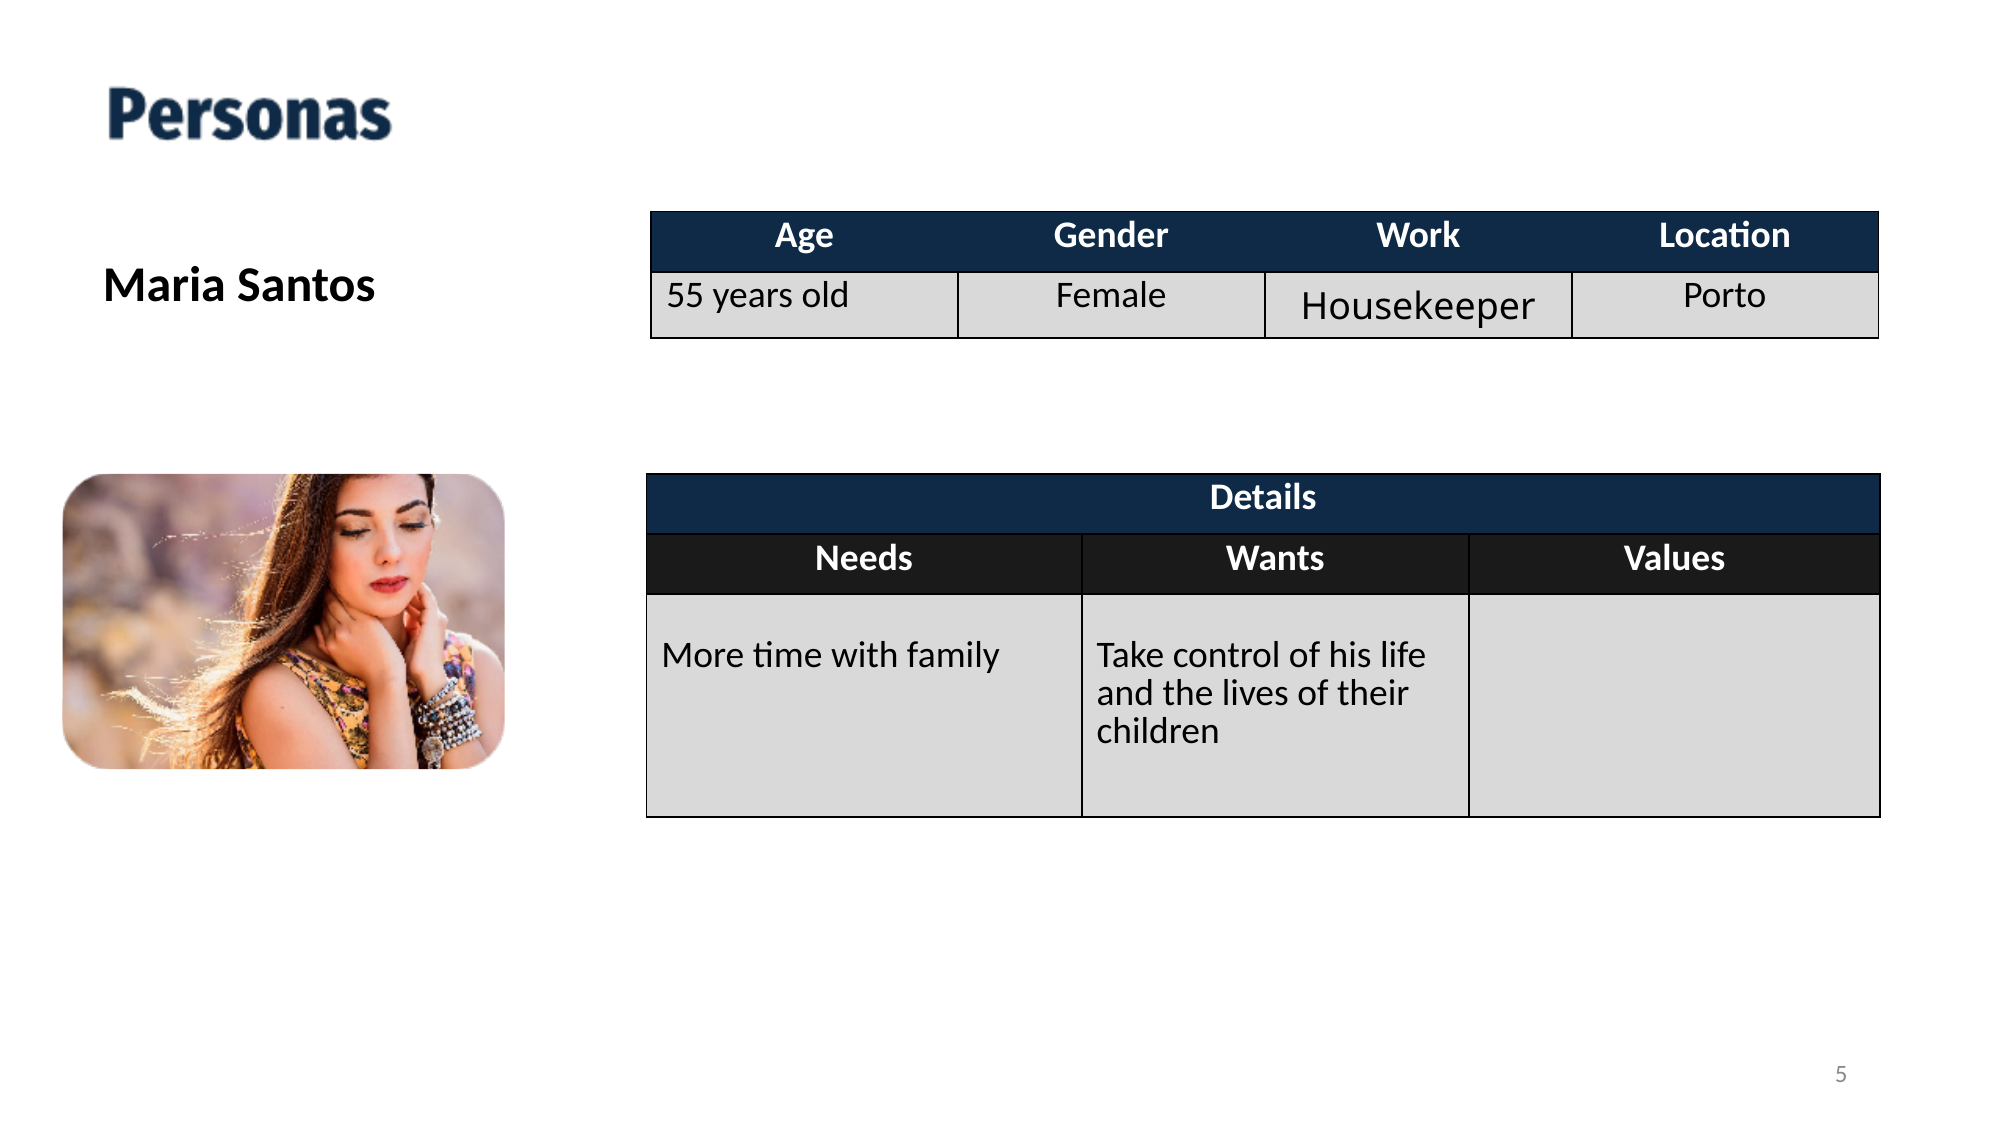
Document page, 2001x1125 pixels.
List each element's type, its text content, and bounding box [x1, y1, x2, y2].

picture [62, 473, 505, 770]
table_cell Housekeeper [1266, 273, 1571, 337]
table_cell Female [959, 273, 1264, 337]
table_cell [1470, 595, 1879, 816]
table_header Details [647, 475, 1879, 533]
table_header Work [1265, 212, 1572, 271]
slide_number 5 [1412, 1042, 1863, 1103]
table_cell Take control of his life and the lives of their children [1083, 595, 1468, 816]
text_box Maria Santos [87, 243, 478, 319]
table_header Age [652, 212, 958, 271]
table_cell 55 years old [652, 273, 957, 337]
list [88, 51, 1074, 172]
table_header Location [1572, 212, 1878, 271]
table_cell Porto [1573, 273, 1878, 337]
table_cell More time with family [647, 595, 1081, 816]
table_cell Values [1470, 535, 1879, 593]
table_header Gender [958, 212, 1265, 271]
table_cell Needs [647, 535, 1081, 593]
table_cell Wants [1083, 535, 1468, 593]
